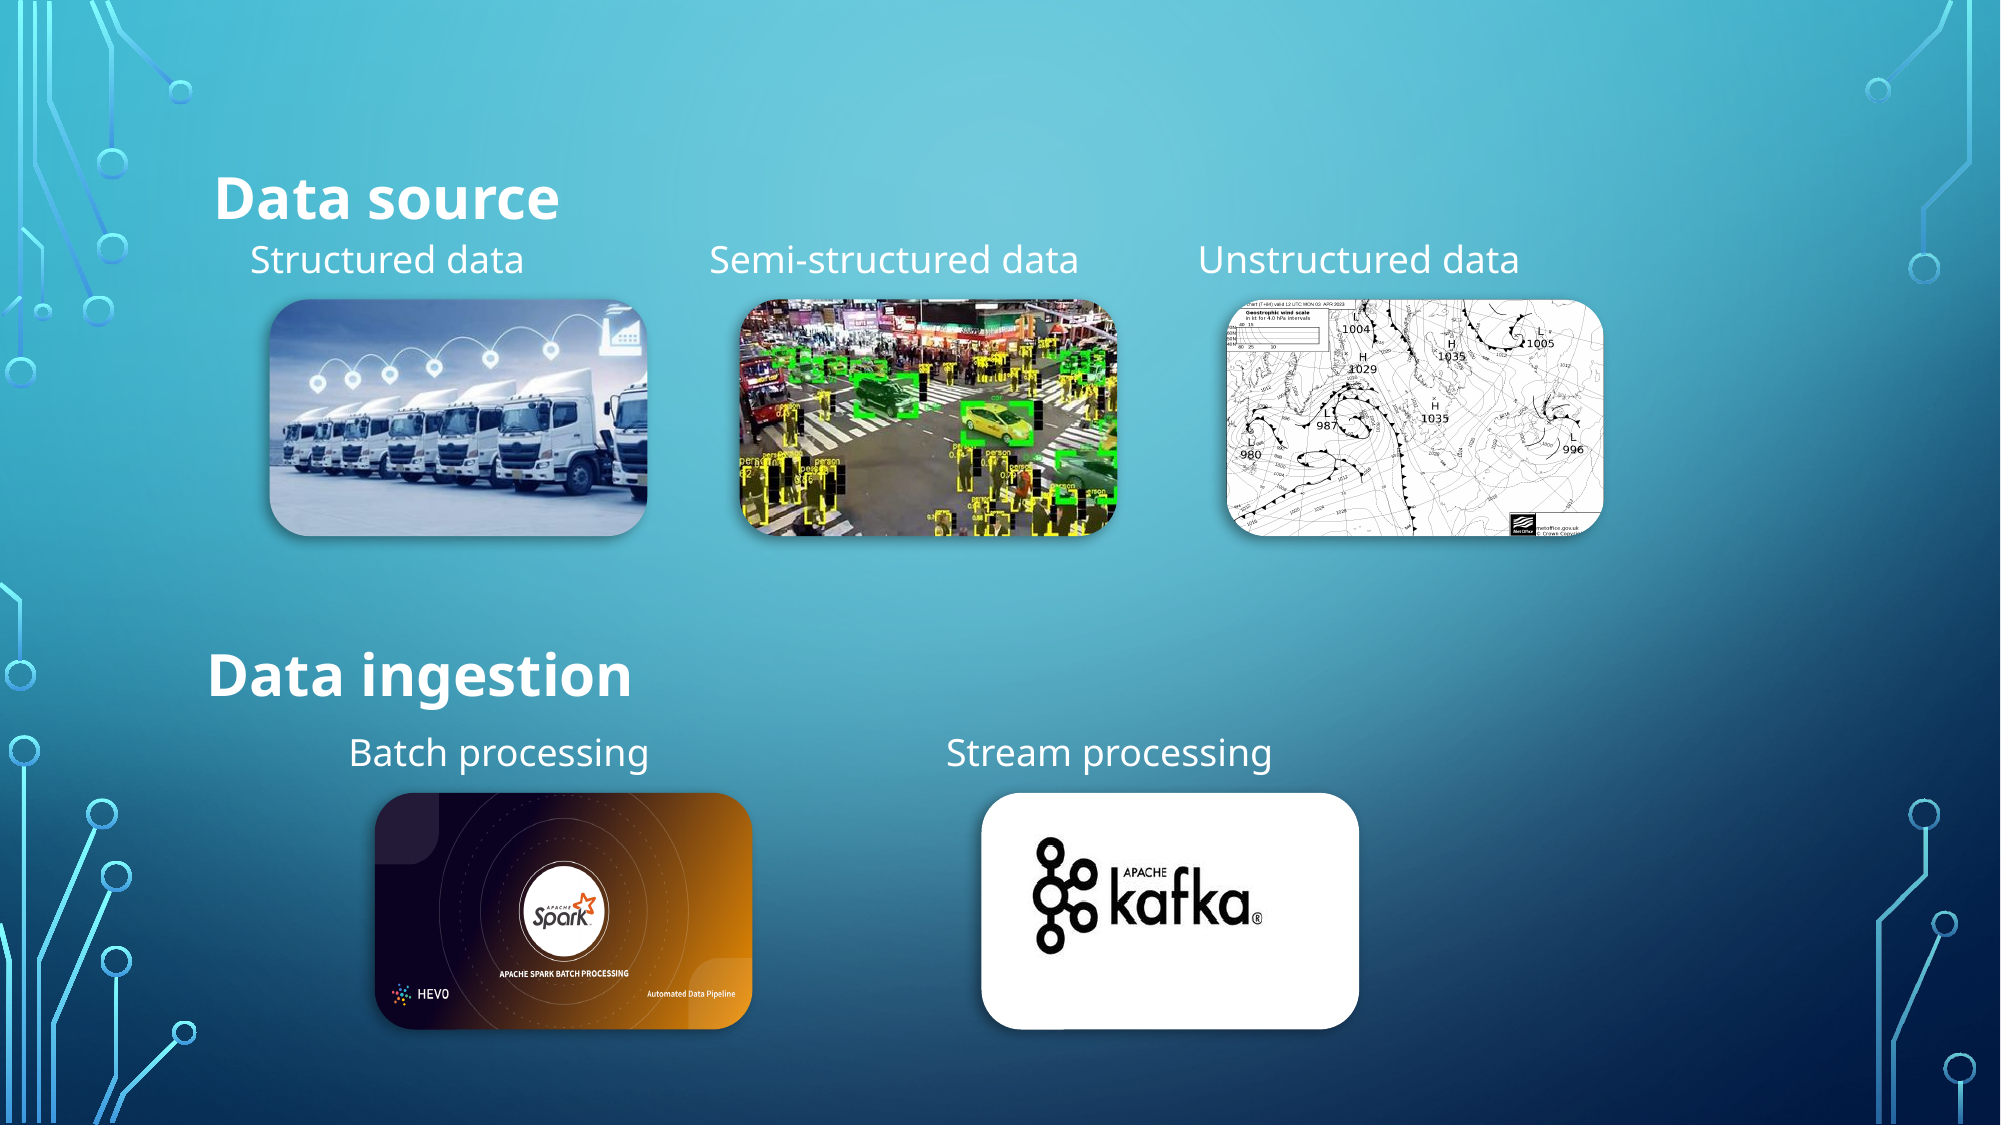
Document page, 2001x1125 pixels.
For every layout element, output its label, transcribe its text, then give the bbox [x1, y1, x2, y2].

text_box Unstructured data [1182, 228, 1536, 289]
text_box Batch processing [333, 721, 665, 782]
text_box Data ingestion [191, 630, 649, 716]
text_box Semi-structured data [694, 228, 1095, 289]
picture [981, 792, 1360, 1030]
picture [1226, 299, 1605, 537]
text_box Structured data [235, 228, 540, 289]
text_box Stream processing [931, 721, 1289, 782]
text_box Data source [199, 154, 576, 239]
picture [269, 299, 648, 537]
picture [374, 792, 753, 1030]
picture [739, 299, 1118, 537]
